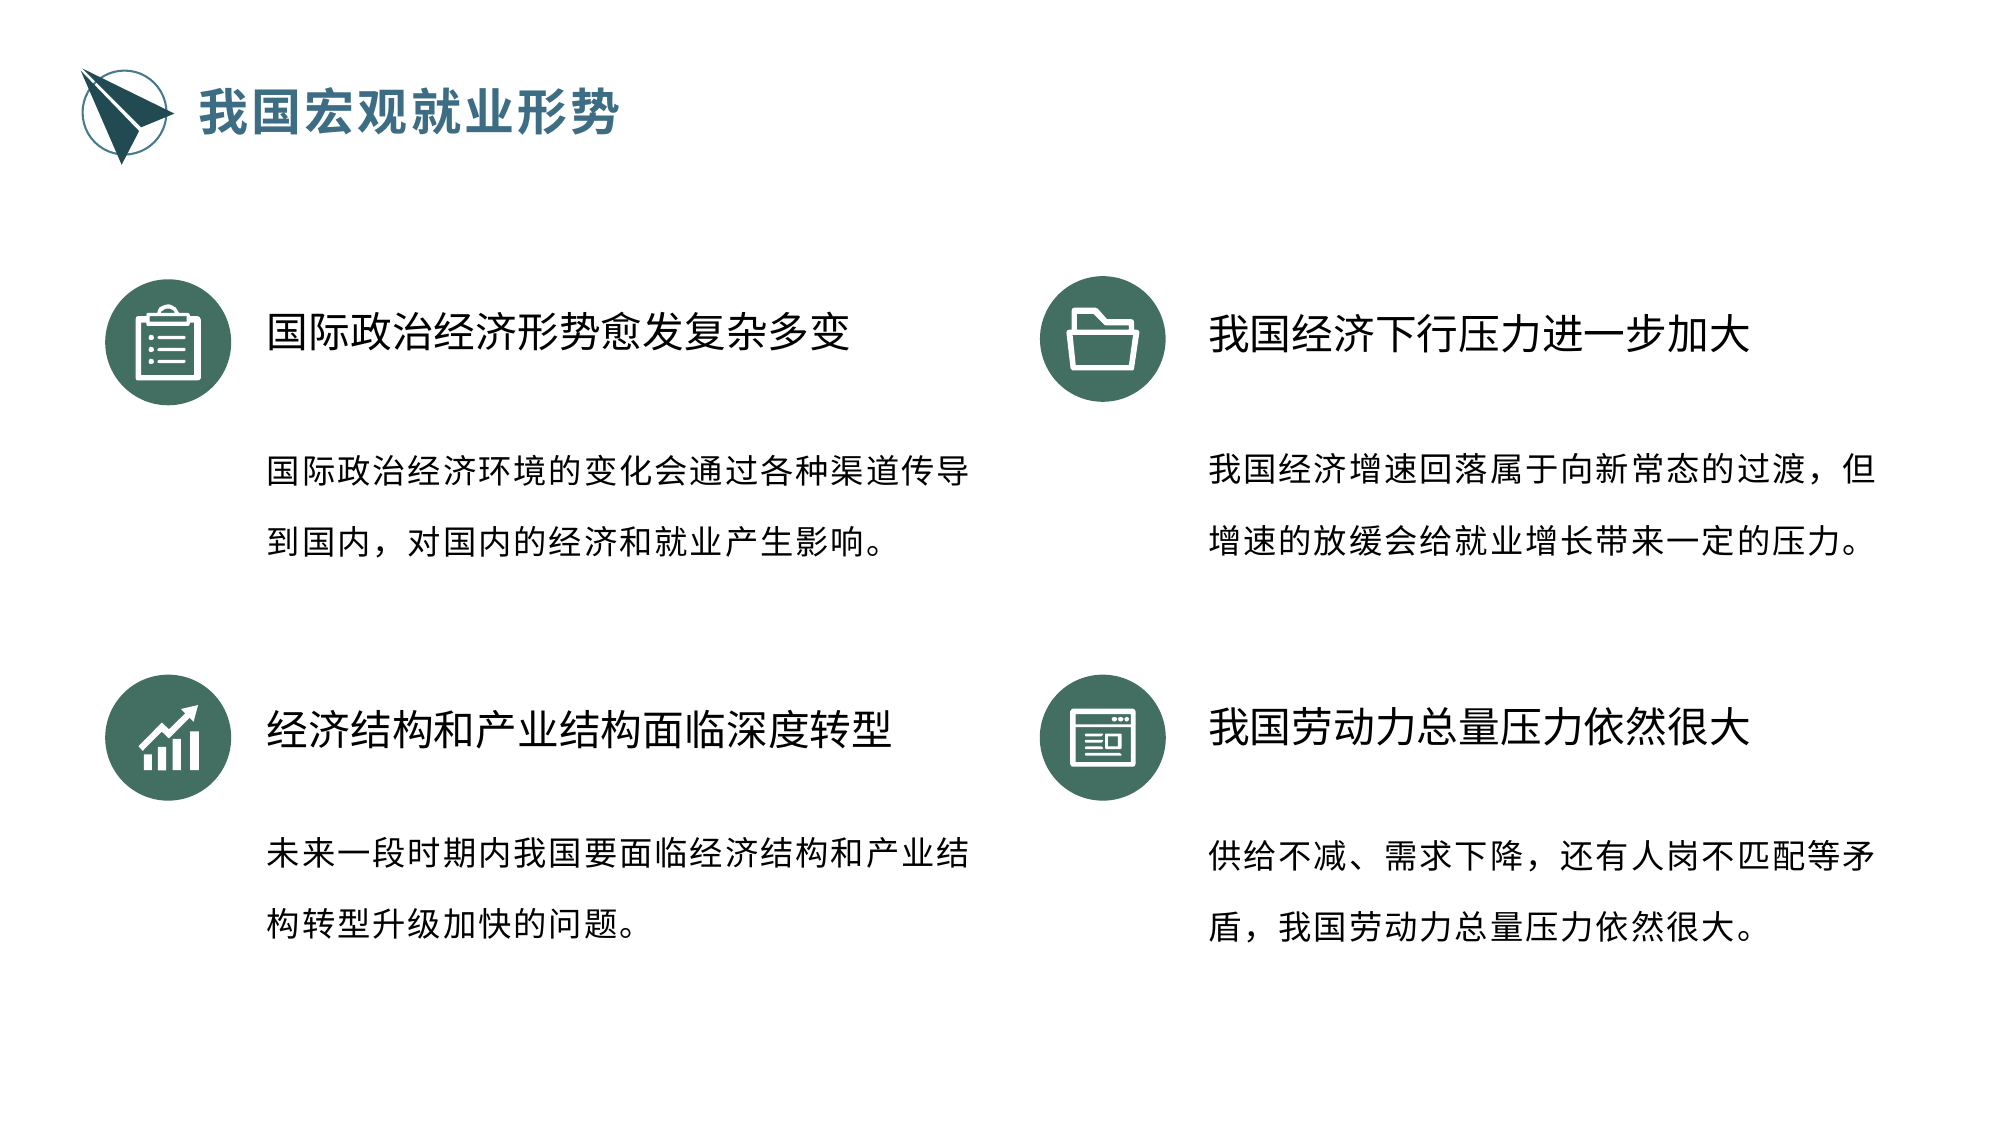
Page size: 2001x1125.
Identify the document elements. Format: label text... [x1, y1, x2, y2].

text_box [172, 738, 181, 771]
text_box [143, 754, 152, 771]
text_box 供给不减、需求下降，还有人岗不匹配等矛盾，我国劳动力总量压力依然很大。 [1193, 758, 1917, 991]
text_box [190, 731, 199, 771]
text_box 我国宏观就业形势 [183, 72, 1184, 148]
text_box 经济结构和产业结构面临深度转型 [252, 680, 962, 742]
text_box 国际政治经济环境的变化会通过各种渠道传导到国内，对国内的经济和就业产生影响。 [252, 379, 1021, 600]
text_box 我国经济下行压力进一步加大 [1193, 284, 1895, 372]
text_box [80, 68, 175, 165]
text_box 我国劳动力总量压力依然很大 [1193, 678, 1895, 758]
text_box 我国经济增速回落属于向新常态的过渡，但增速的放缓会给就业增长带来一定的压力。 [1193, 372, 1917, 604]
text_box [105, 674, 232, 801]
text_box 未来一段时期内我国要面临经济结构和产业结构转型升级加快的问题。 [252, 742, 1021, 1002]
text_box [1039, 674, 1166, 801]
text_box [138, 705, 199, 751]
text_box [1066, 307, 1140, 371]
text_box 国际政治经济形势愈发复杂多变 [252, 282, 934, 379]
text_box [105, 279, 232, 406]
text_box [135, 304, 201, 381]
text_box [157, 746, 167, 771]
text_box [1070, 708, 1136, 767]
text_box [1039, 276, 1166, 402]
